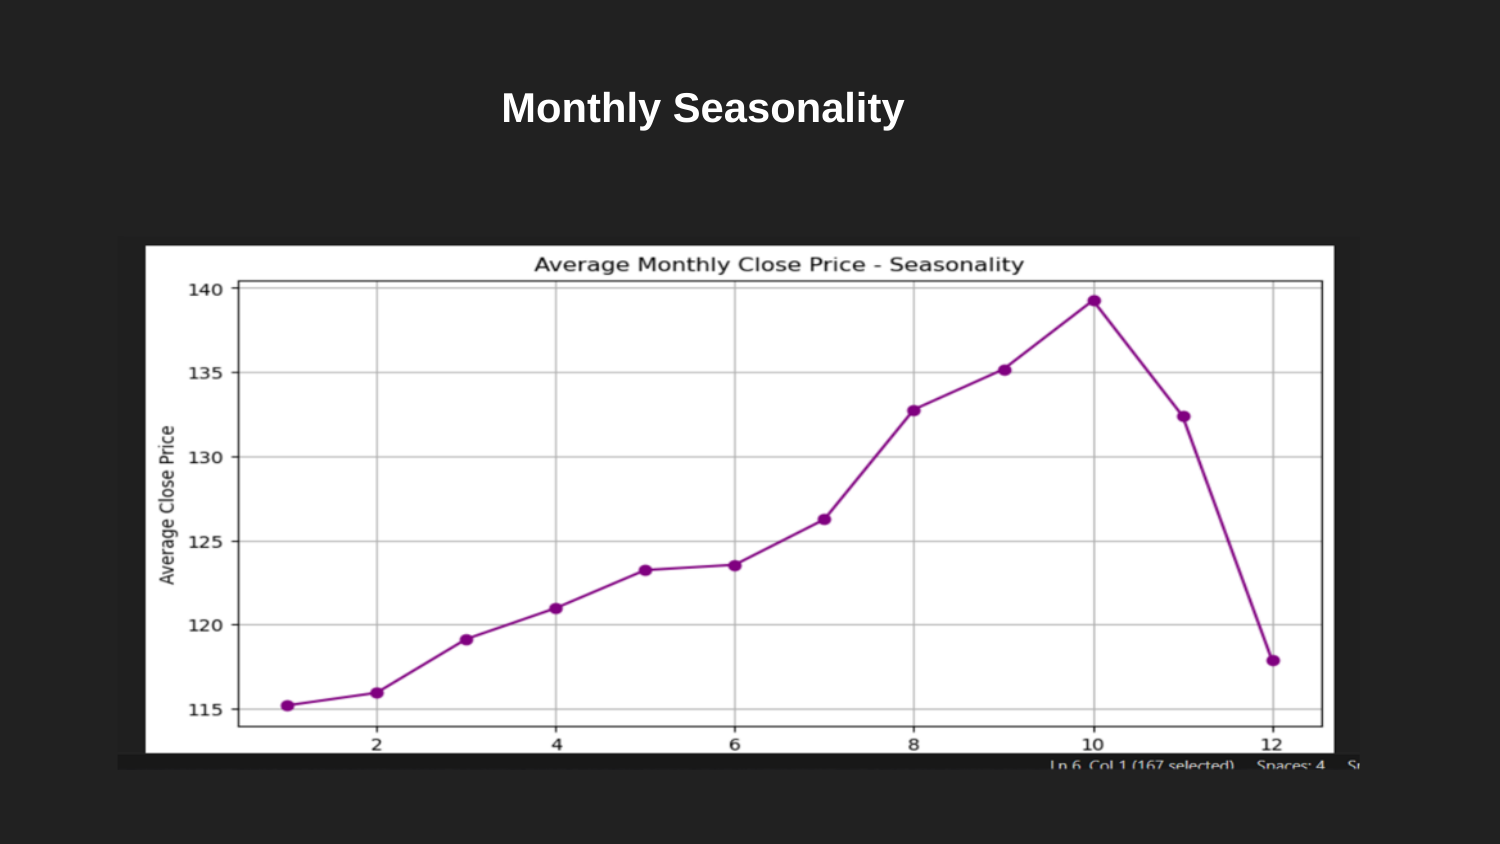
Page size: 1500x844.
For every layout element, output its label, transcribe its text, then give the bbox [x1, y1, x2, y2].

text_box Monthly Seasonality [423, 66, 1147, 153]
picture [117, 236, 1360, 770]
